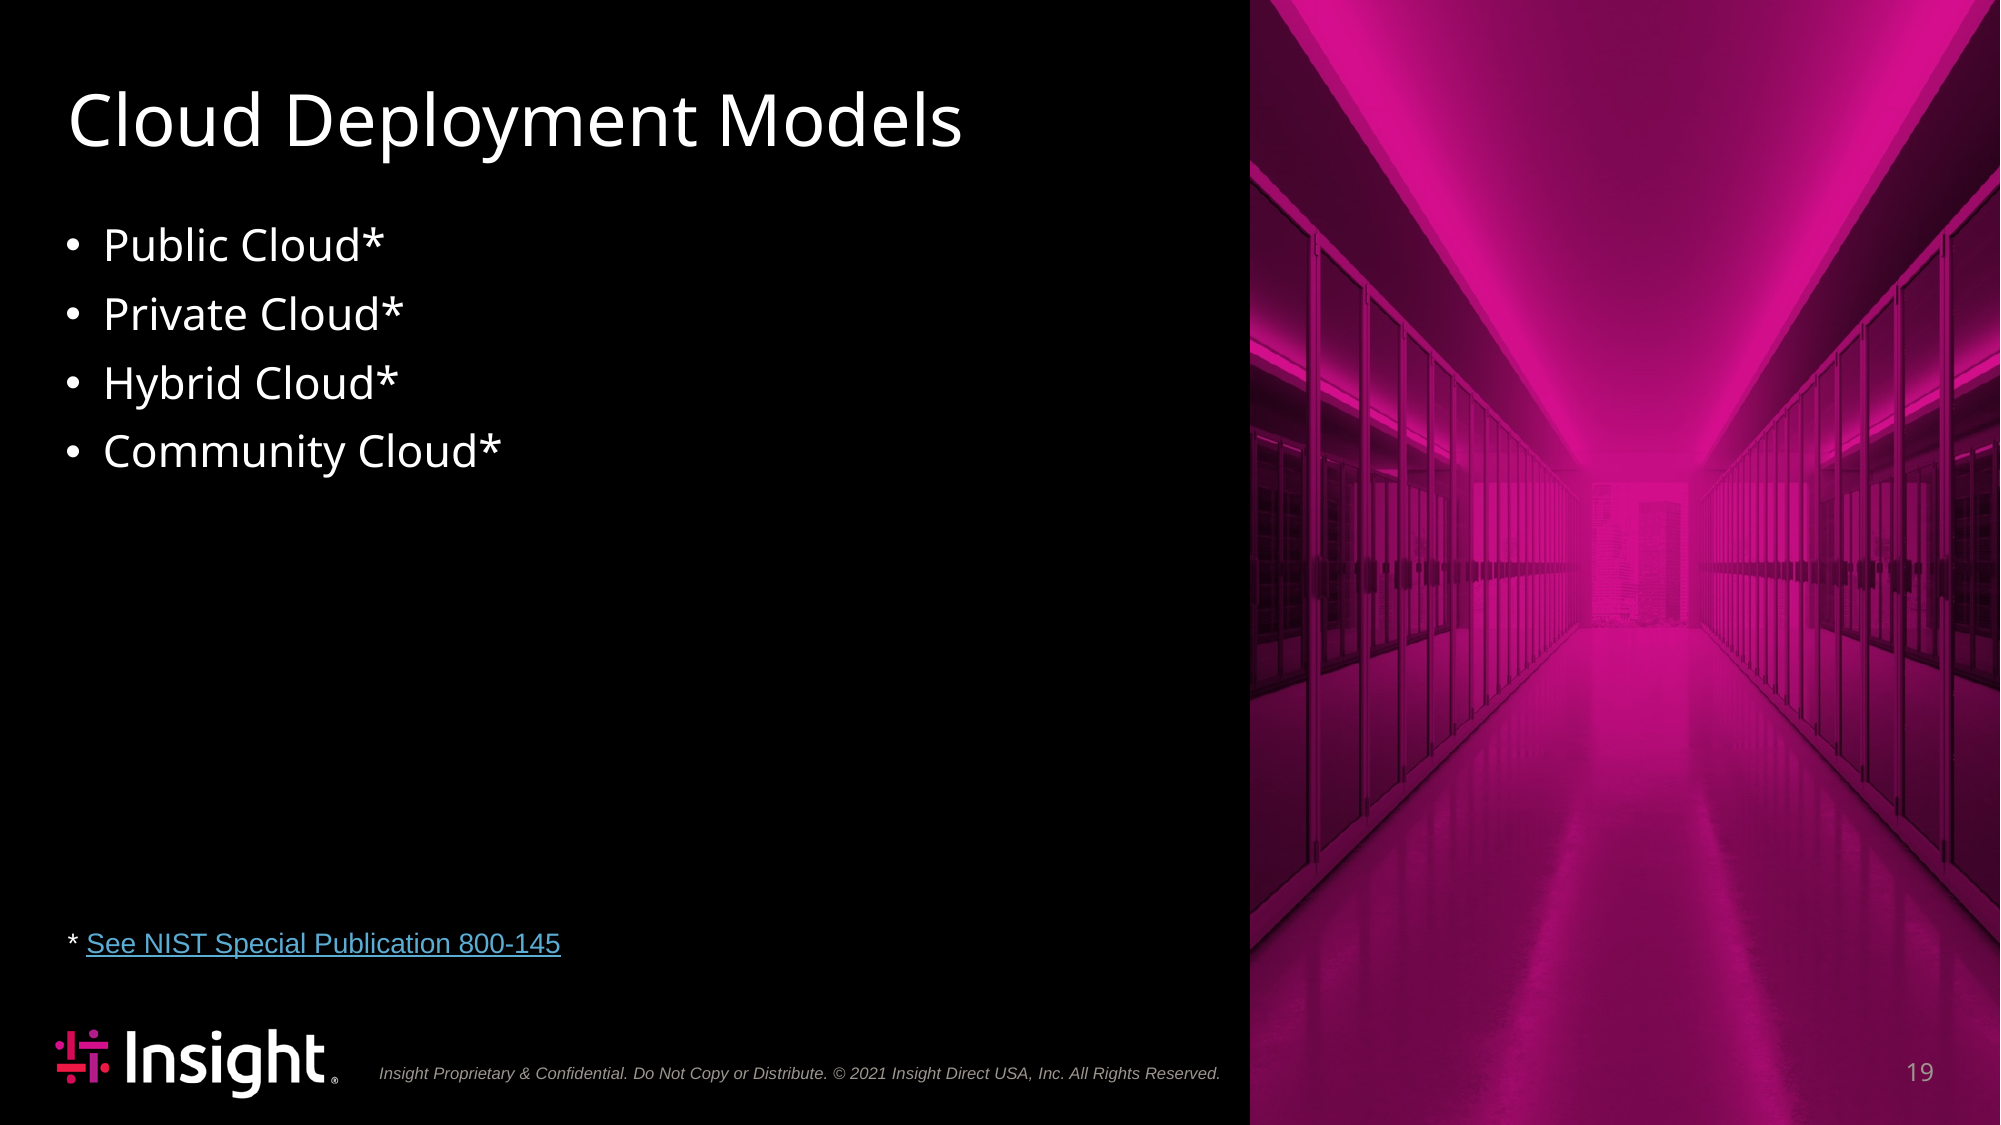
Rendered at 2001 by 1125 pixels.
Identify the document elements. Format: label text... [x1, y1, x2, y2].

picture [1250, 0, 2000, 1125]
picture [27, 1001, 365, 1125]
title Cloud Deployment Models [52, 48, 1080, 198]
list Public Cloud* Private Cloud* Hybrid Cloud* Community Cloud* [50, 215, 1080, 858]
text_box * See NIST Special Publication 800-145 [52, 917, 1093, 967]
